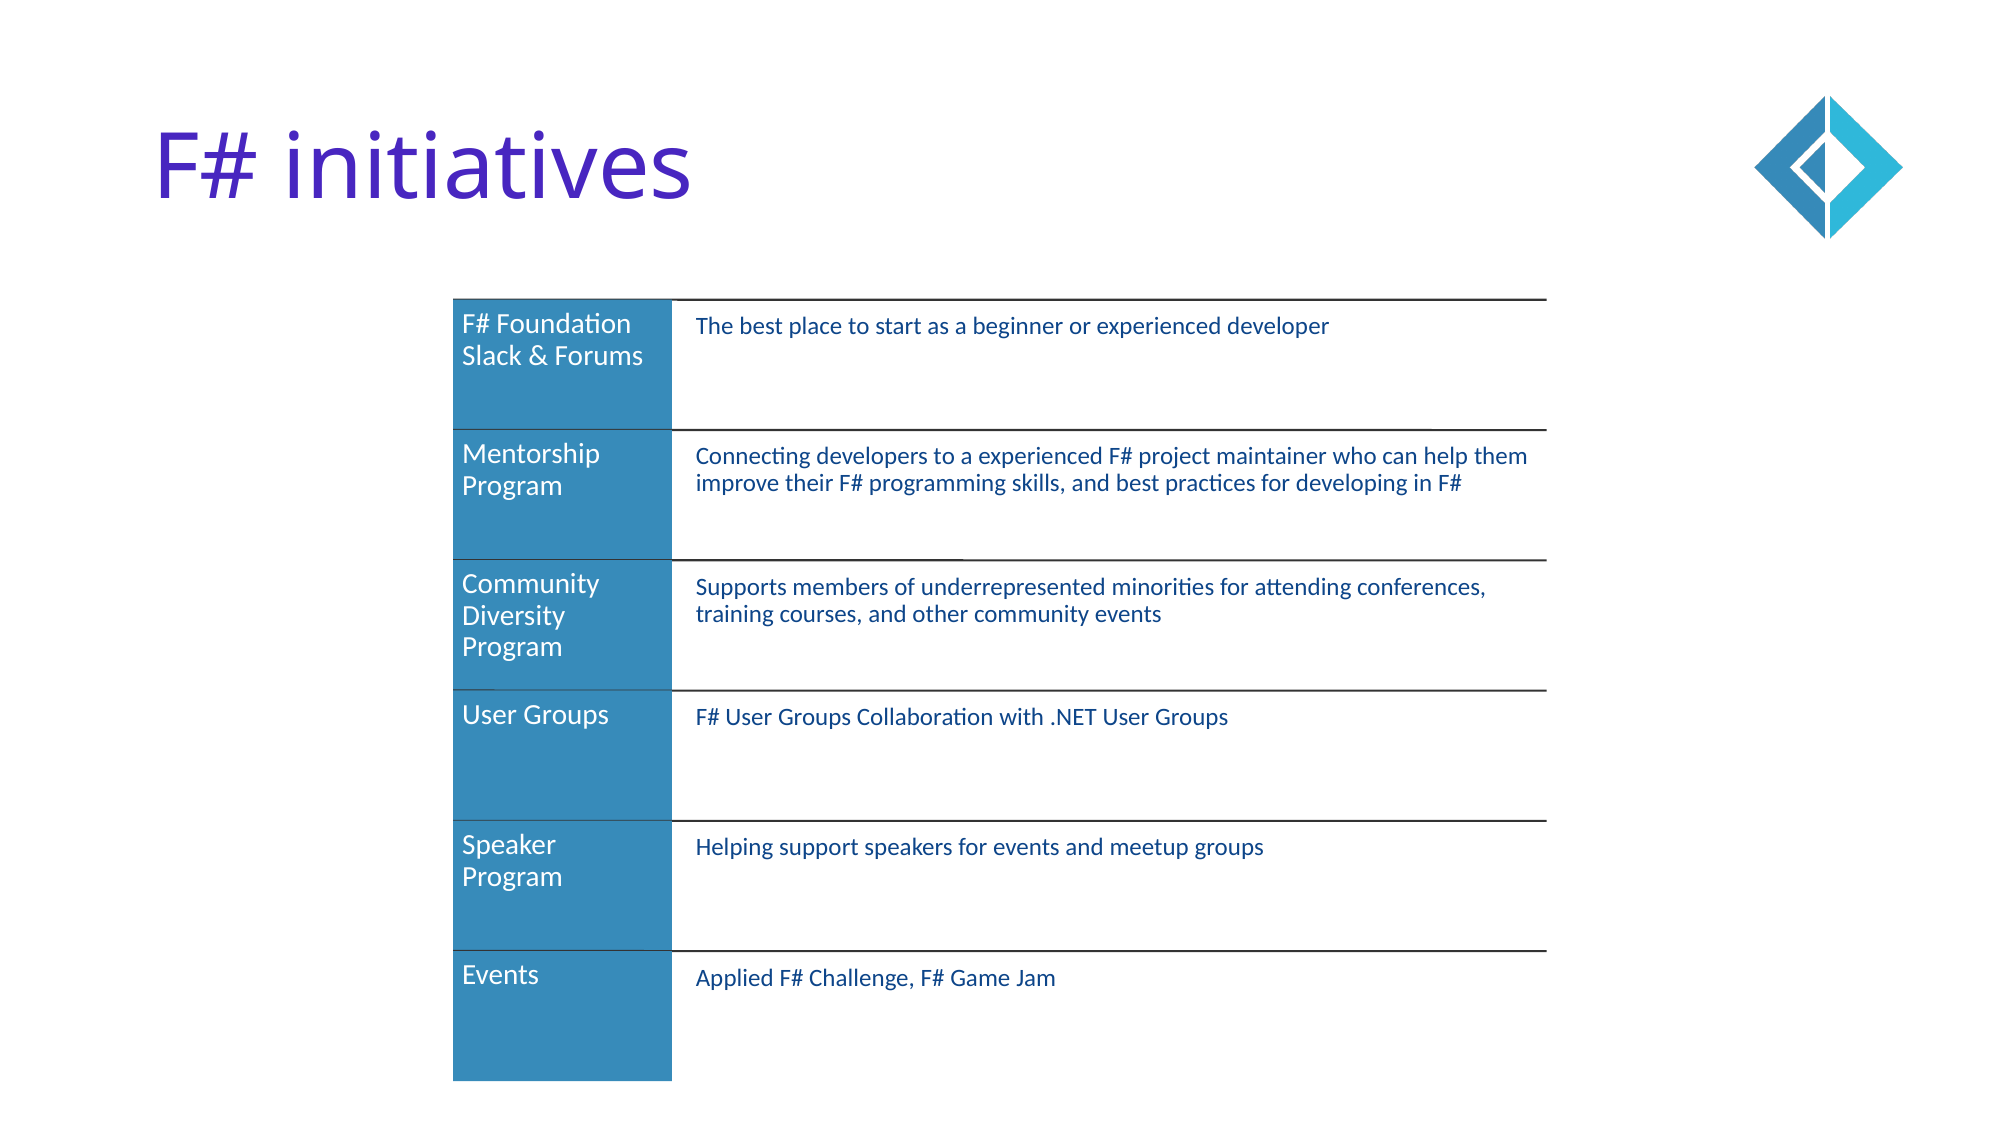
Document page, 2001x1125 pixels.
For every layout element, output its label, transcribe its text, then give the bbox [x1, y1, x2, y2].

picture [1748, 87, 1909, 250]
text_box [453, 299, 1547, 1082]
title F# initiatives [137, 59, 1863, 278]
